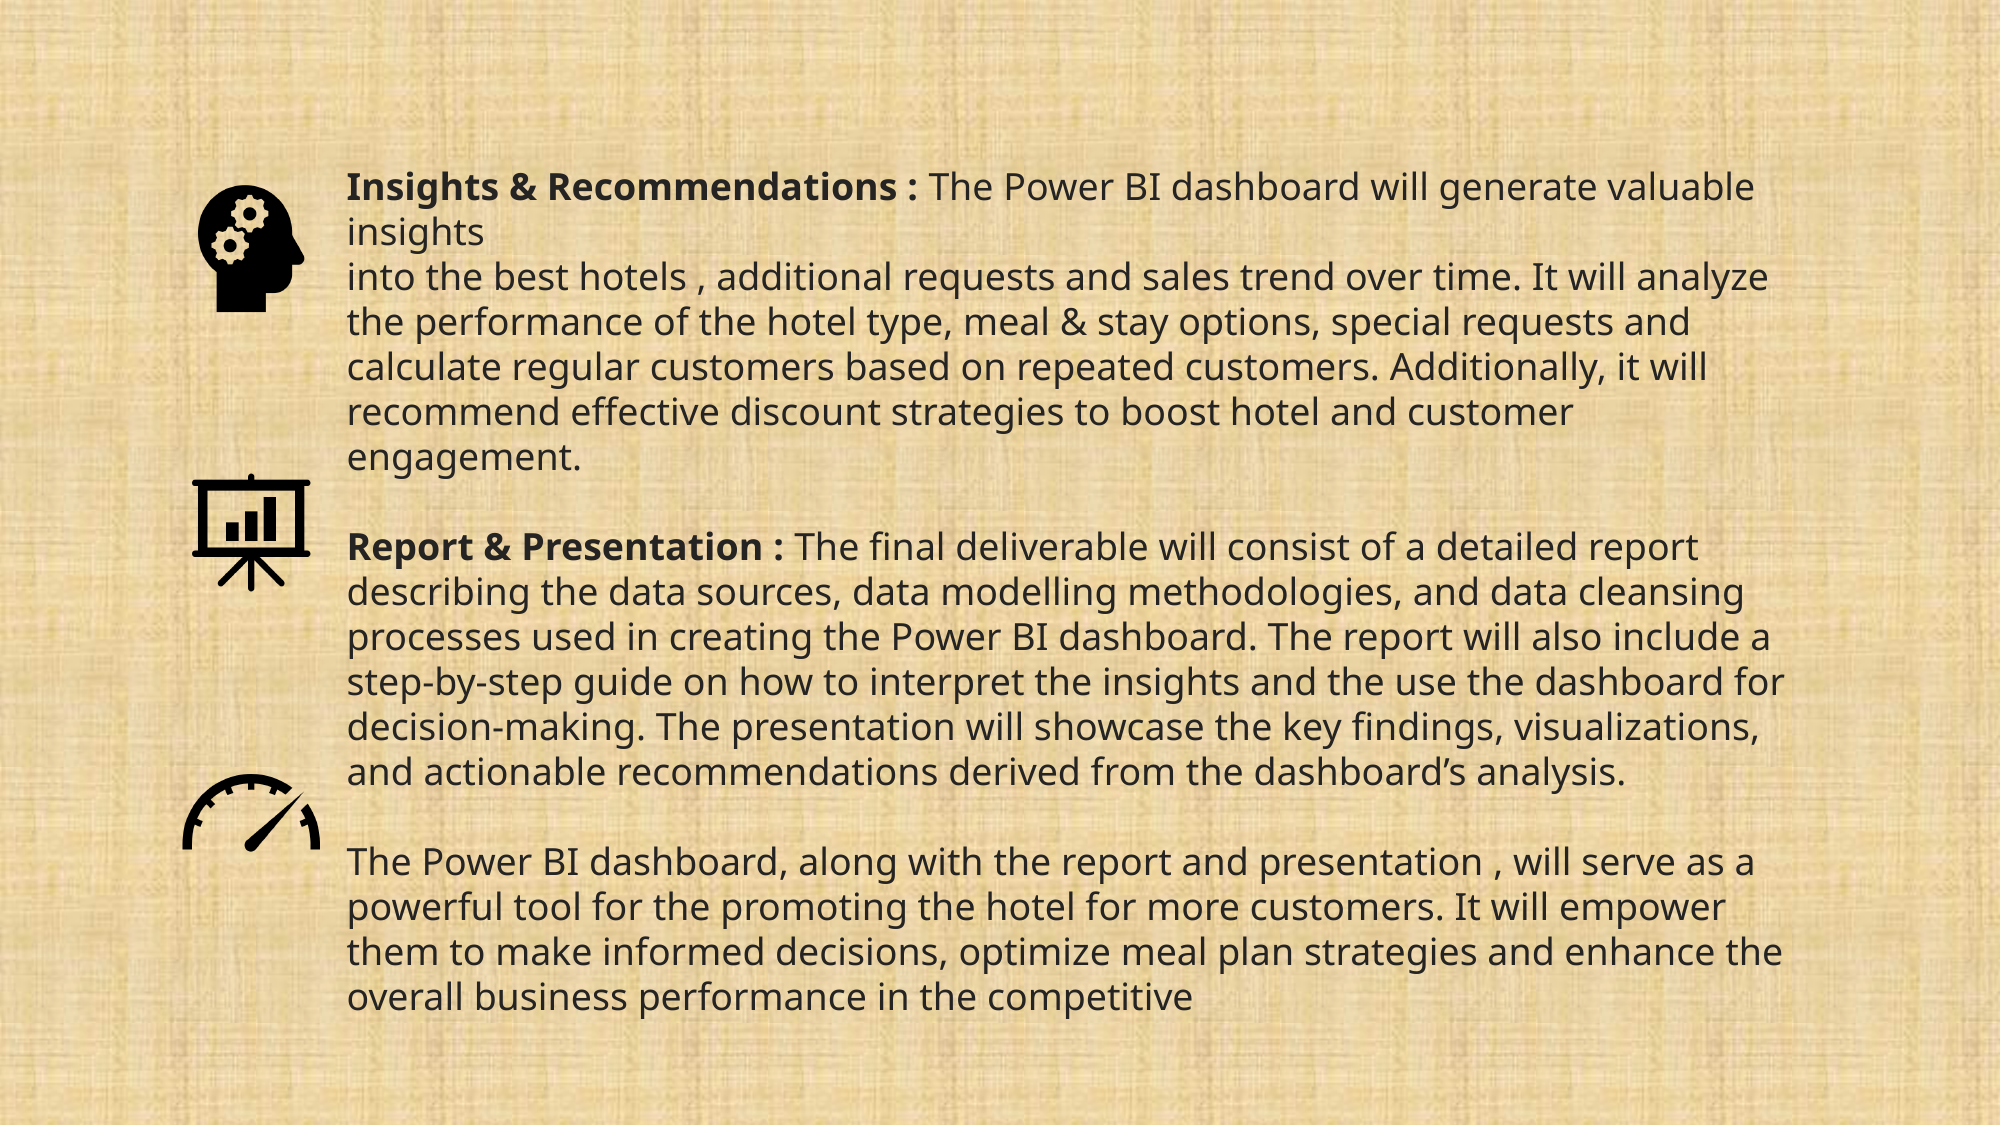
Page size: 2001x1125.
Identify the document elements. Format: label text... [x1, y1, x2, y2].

picture [175, 456, 326, 607]
picture [175, 736, 326, 887]
text_box Insights & Recommendations : The Power BI dashboard will generate valuable insights into the best hotels , additional requests and sales trend over time. It will analyze the performance of the hotel type, meal & stay options, special requests and calculate regular customers based on repeated customers. Additionally, it will recommend effective discount strategies to boost hotel and customer engagement. Report & Presentation : The final deliverable will consist of a detailed report describing the data sources, data modelling methodologies, and data cleansing processes used in creating the Power BI dashboard. The report will also include a step-by-step guide on how to interpret the insights and the use the dashboard for decision-making. The presentation will showcase the key findings, visualizations, and actionable recommendations derived from the dashboard’s analysis. The Power BI dashboard, along with the report and presentation , will serve as a powerful tool for the promoting the hotel for more customers. It will empower them to make informed decisions, optimize meal plan strategies and enhance the overall business performance in the competitive [331, 155, 1824, 1026]
picture [175, 176, 326, 327]
